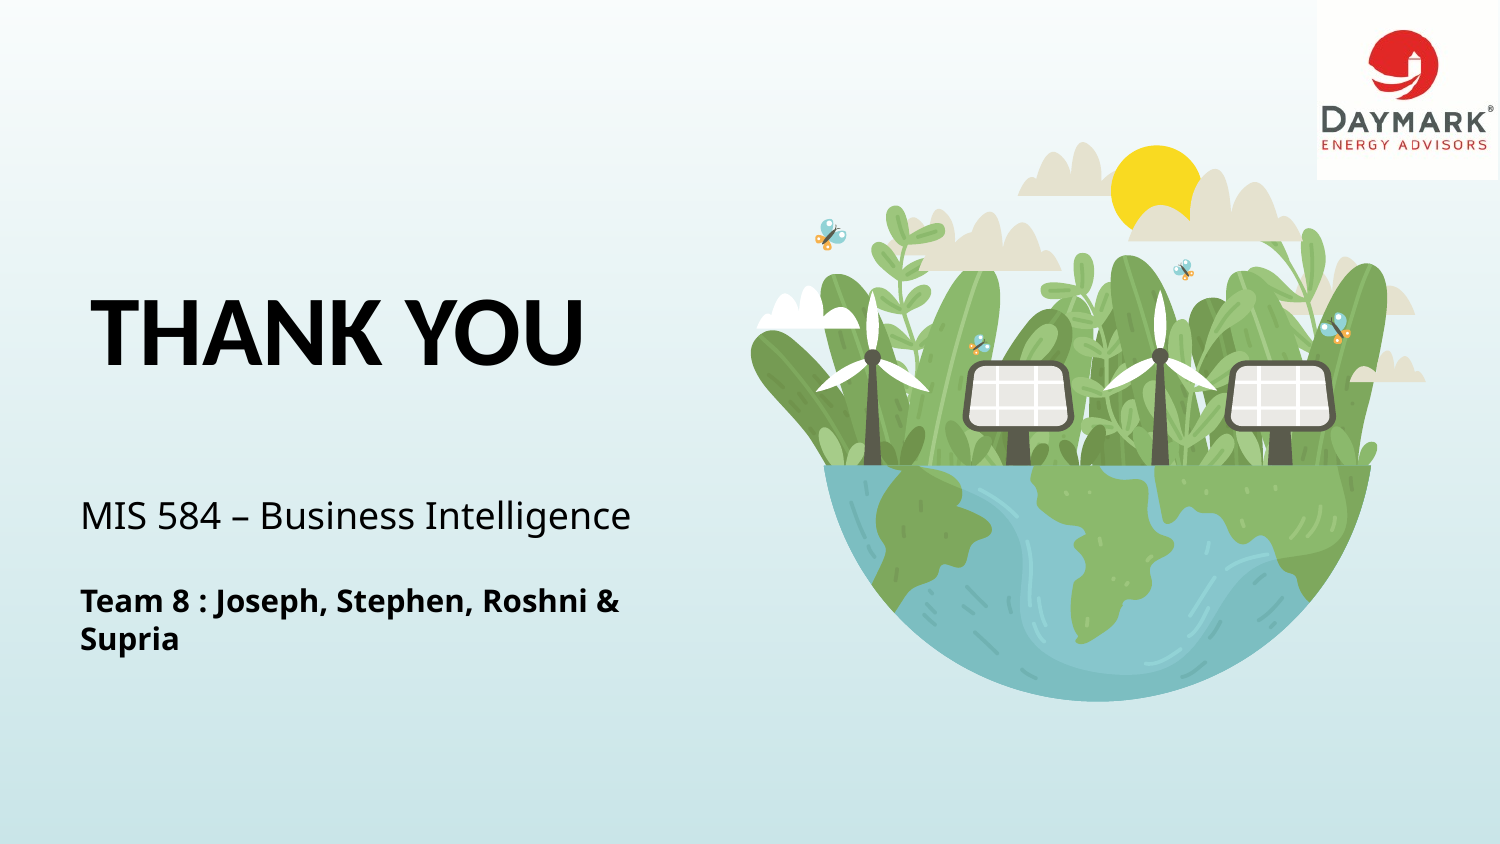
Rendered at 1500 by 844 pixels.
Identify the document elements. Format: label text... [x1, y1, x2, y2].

picture [1317, 0, 1498, 180]
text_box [750, 141, 1427, 702]
title THANK YOU [75, 153, 745, 497]
subtitle MIS 584 – Business Intelligence Team 8 : Joseph, Stephen, Roshni & Supria [64, 490, 740, 658]
